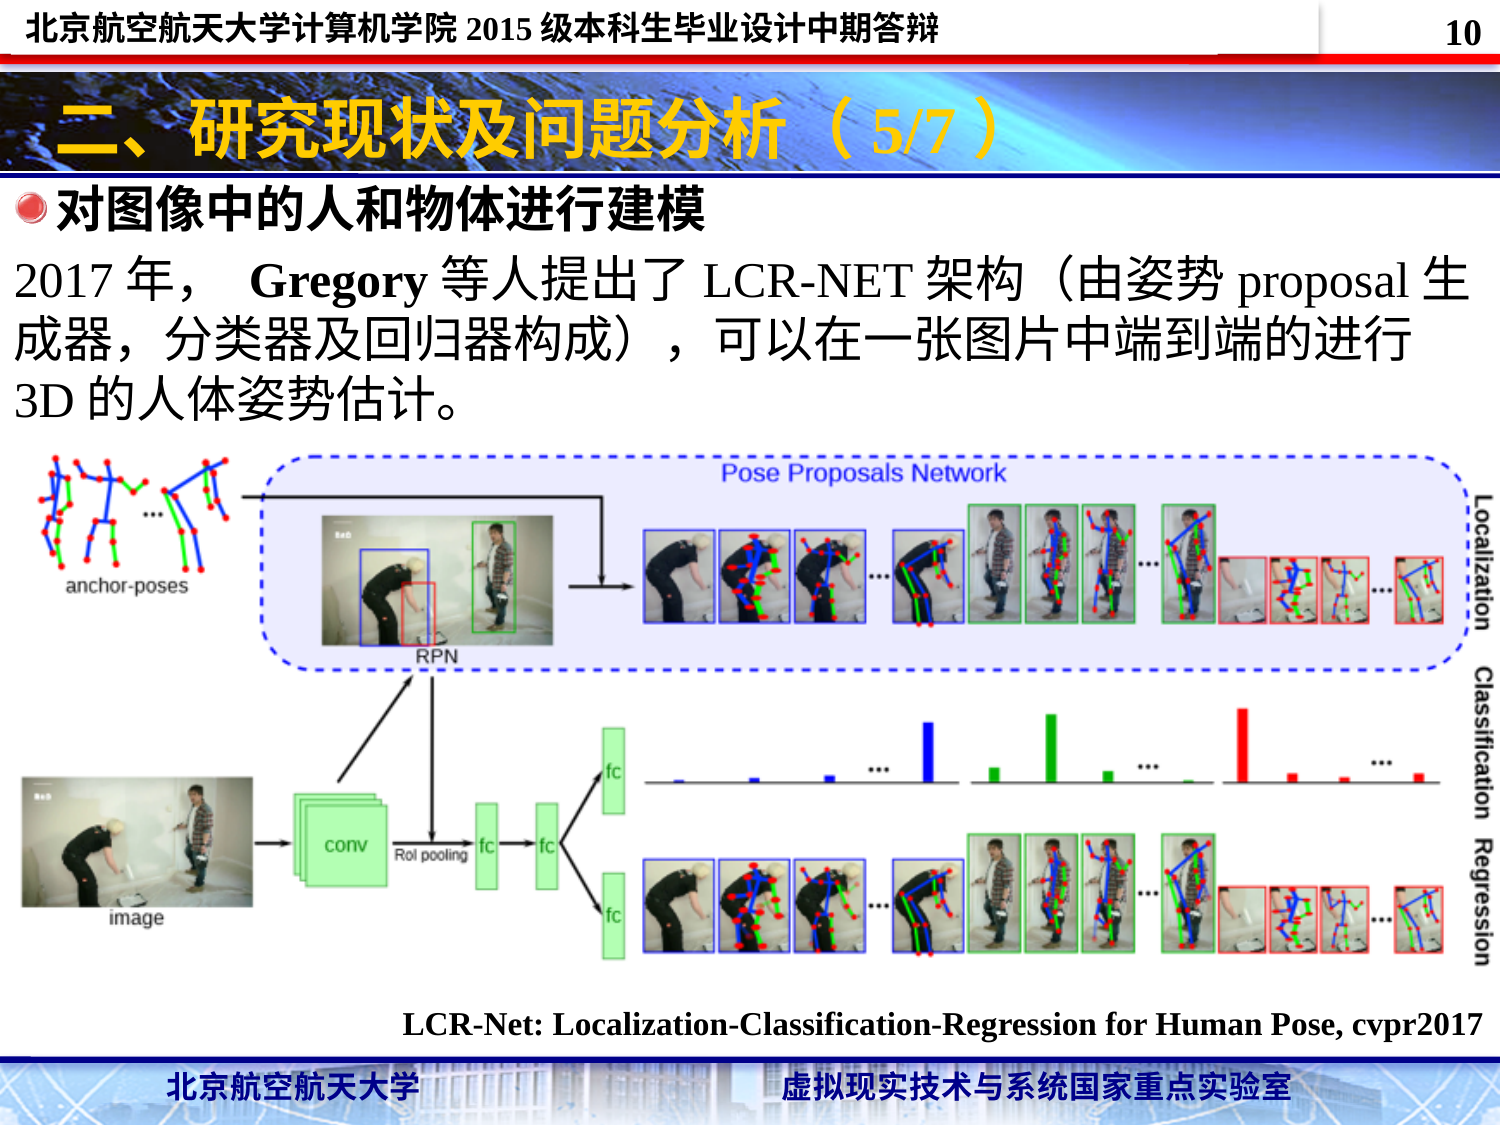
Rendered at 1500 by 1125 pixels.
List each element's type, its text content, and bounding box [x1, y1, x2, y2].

picture [0, 72, 1500, 171]
picture [13, 189, 49, 225]
title 二、研究现状及问题分析（5/7） [39, 74, 1455, 169]
slide_number 10 [1317, 0, 1498, 54]
list 对图像中的人和物体进行建模 2017年， Gregory等人提出了LCR-NET架构（由姿势proposal生成器，分类器及回归器构成），可以在一张图片中端到端的进行3D的人体姿势估计。 [0, 169, 1496, 419]
picture [0, 1063, 1500, 1125]
text_box LCR-Net: Localization-Classification-Regression for Human Pose, cvpr2017 [292, 994, 1500, 1049]
picture [0, 435, 1500, 975]
